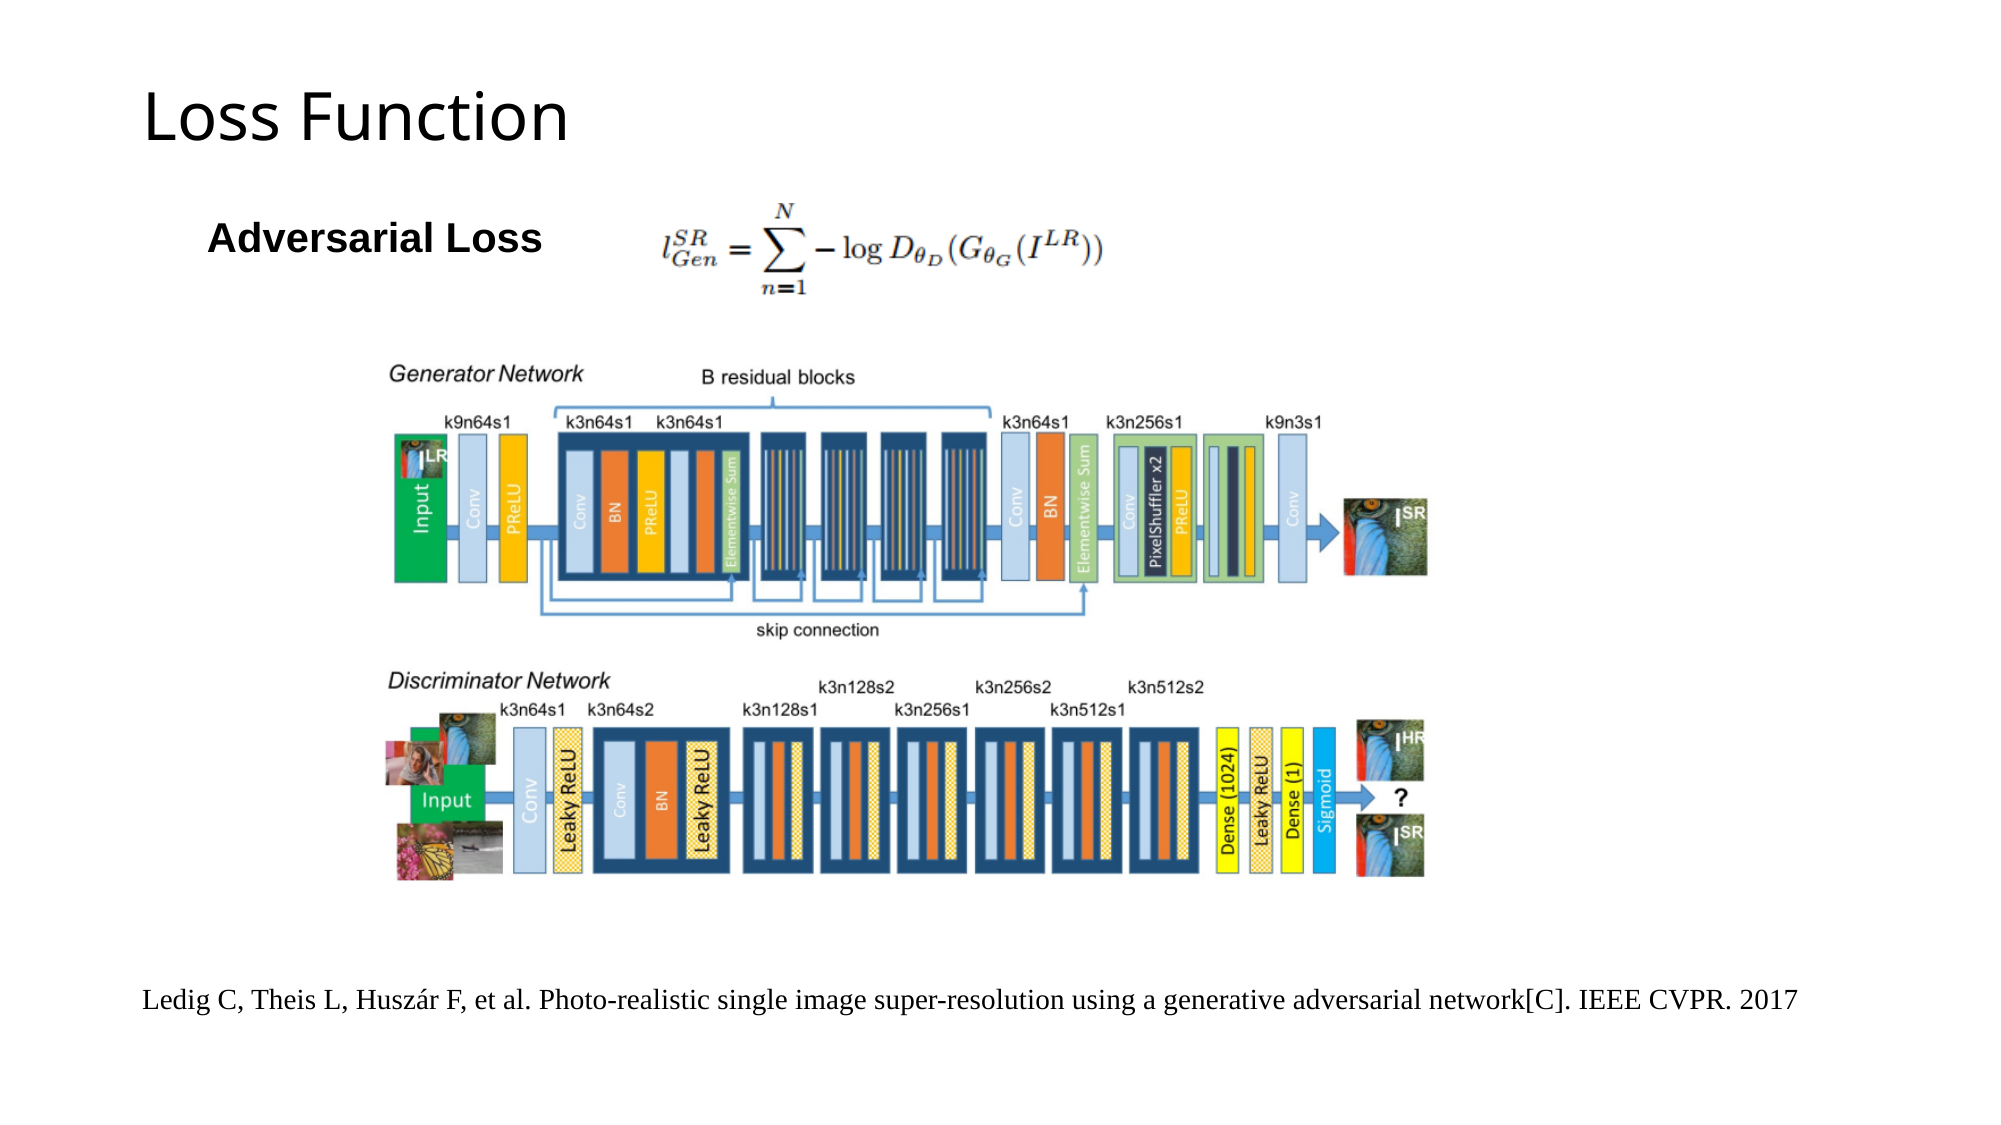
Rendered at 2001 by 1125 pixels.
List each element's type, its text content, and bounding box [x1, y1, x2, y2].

picture [343, 344, 1472, 898]
text_box Ledig C, Theis L, Huszár F, et al. Photo-realistic single image super-resolution using a generative adversarial network[C]. IEEE CVPR. 2017 [127, 972, 1919, 1023]
text_box Adversarial Loss [192, 203, 559, 269]
text_box Loss Function [127, 66, 1801, 162]
picture [600, 203, 1139, 300]
